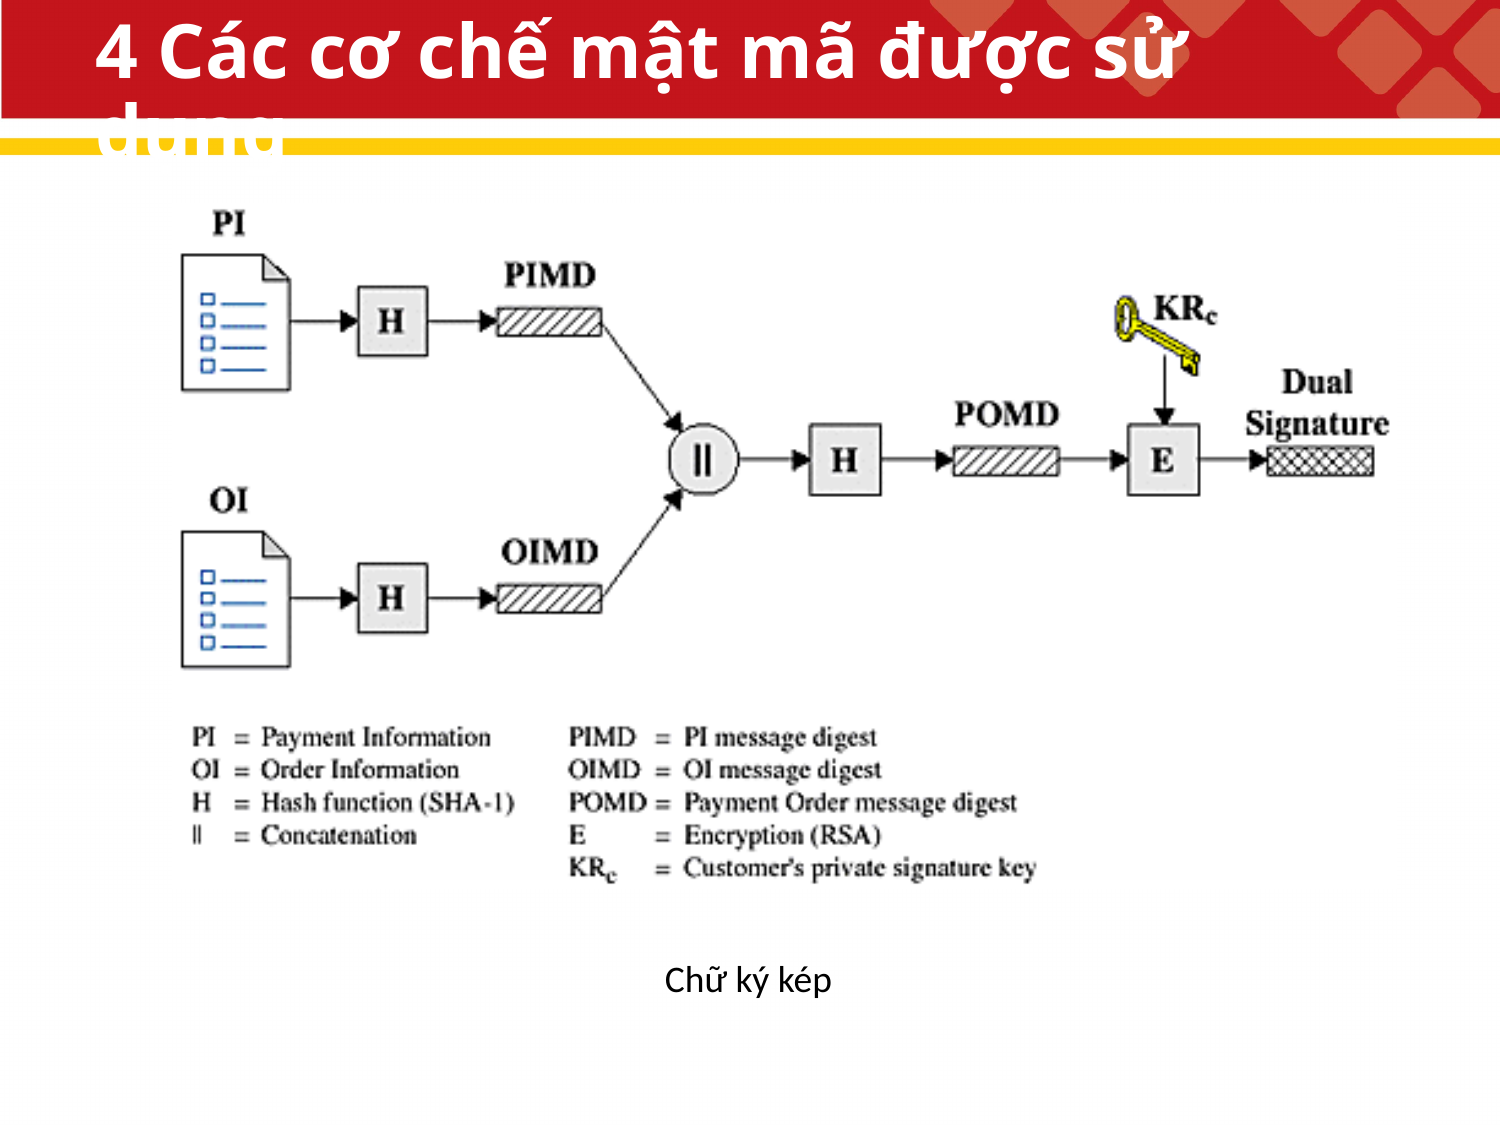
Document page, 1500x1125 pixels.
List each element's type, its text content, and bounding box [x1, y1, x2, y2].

title 4 Các cơ chế mật mã được sử dụng [80, 0, 1397, 204]
picture [0, 0, 1500, 1125]
text_box Chữ ký kép [650, 948, 938, 1008]
